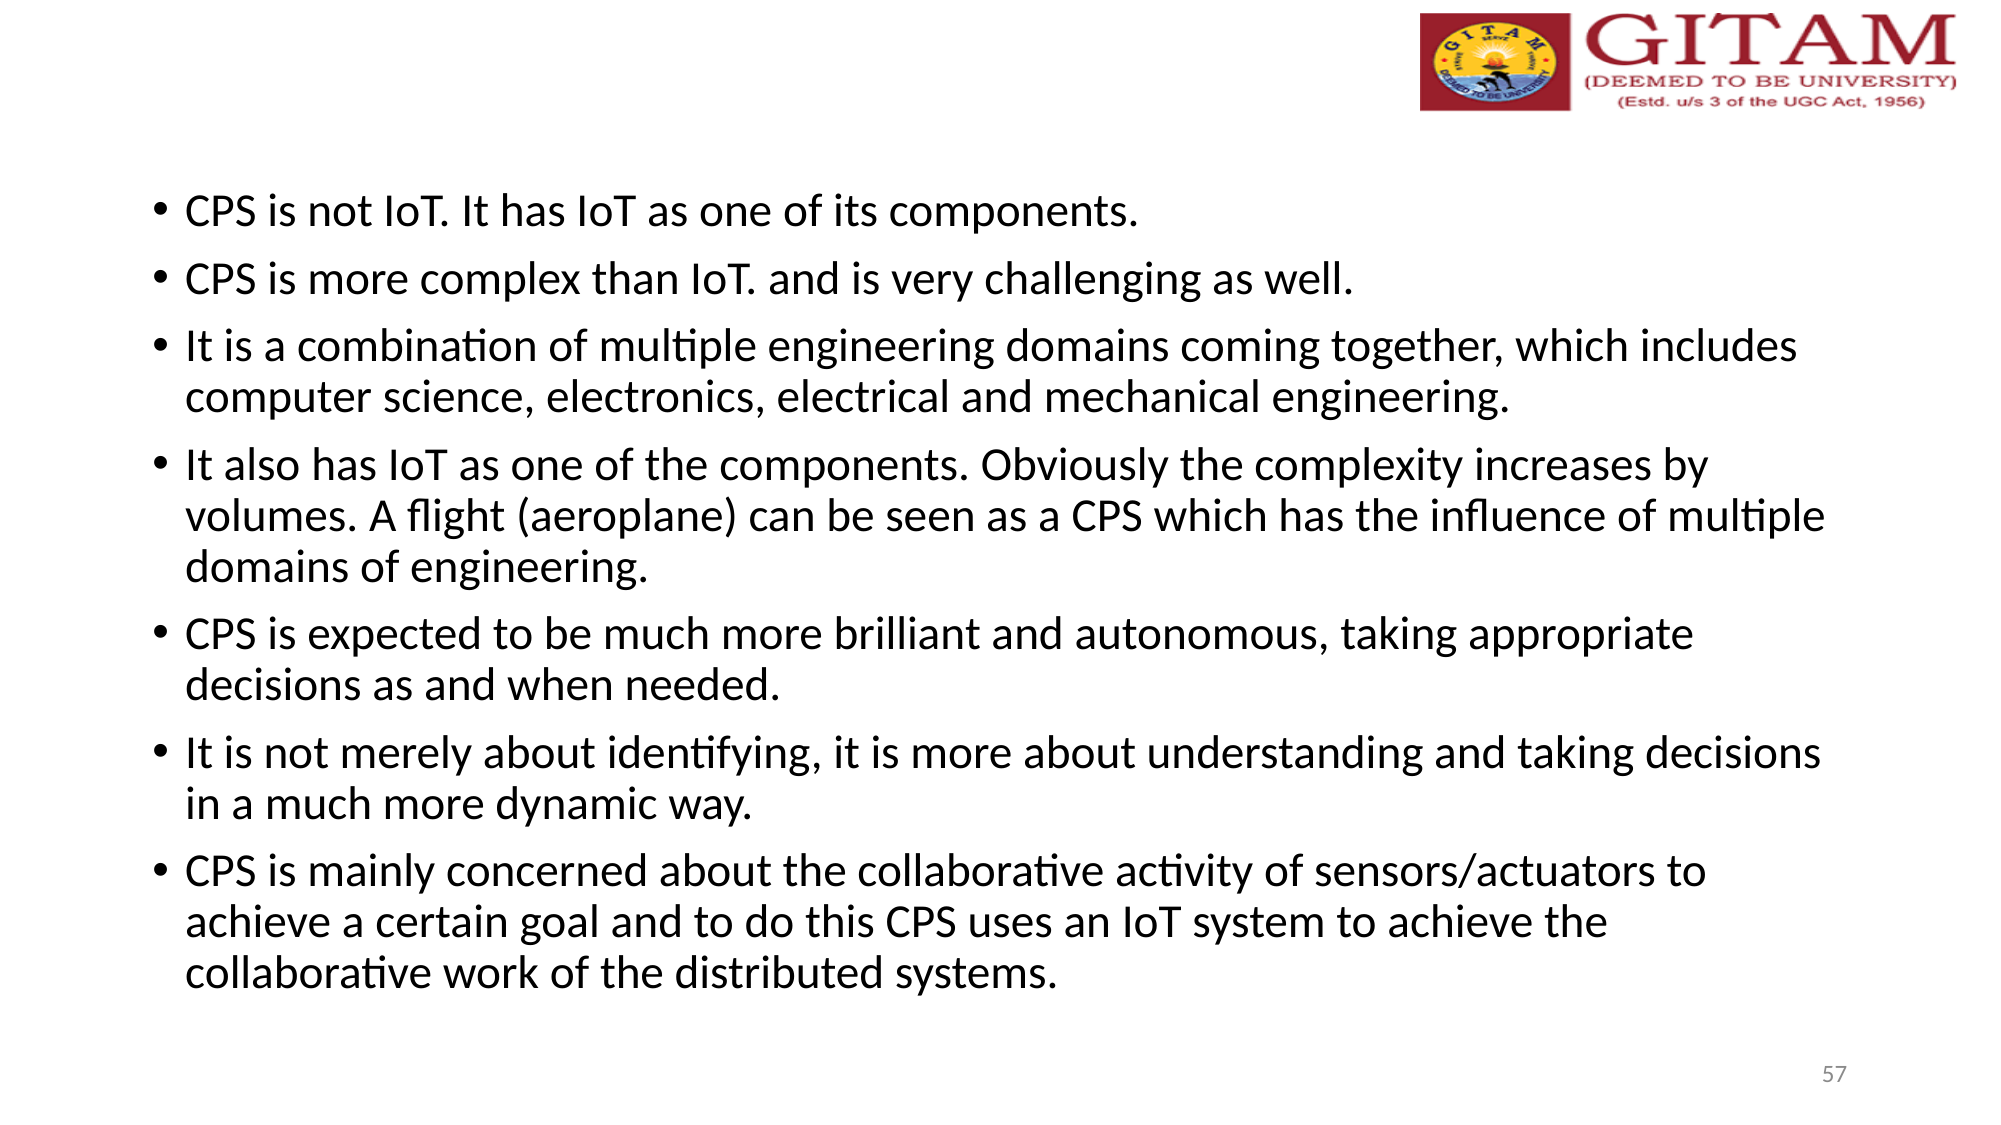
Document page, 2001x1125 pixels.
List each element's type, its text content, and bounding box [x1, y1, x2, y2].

slide_number 57 [1412, 1042, 1863, 1103]
picture [1420, 13, 1969, 114]
list CPS is not IoT. It has IoT as one of its components. CPS is more complex than IoT. and is very challenging as well. It is a combination of multiple engineering domains coming together, which includes computer science, electronics, electrical and mechanical engineering. It also has IoT as one of the components. Obviously the complexity increases by volumes. A flight (aeroplane) can be seen as a CPS which has the influence of multiple domains of engineering. CPS is expected to be much more brilliant and autonomous, taking appropriate decisions as and when needed. It is not merely about identifying, it is more about understanding and taking decisions in a much more dynamic way. CPS is mainly concerned about the collaborative activity of sensors/actuators to achieve a certain goal and to do this CPS uses an IoT system to achieve the collaborative work of the distributed systems. [137, 178, 1863, 1014]
